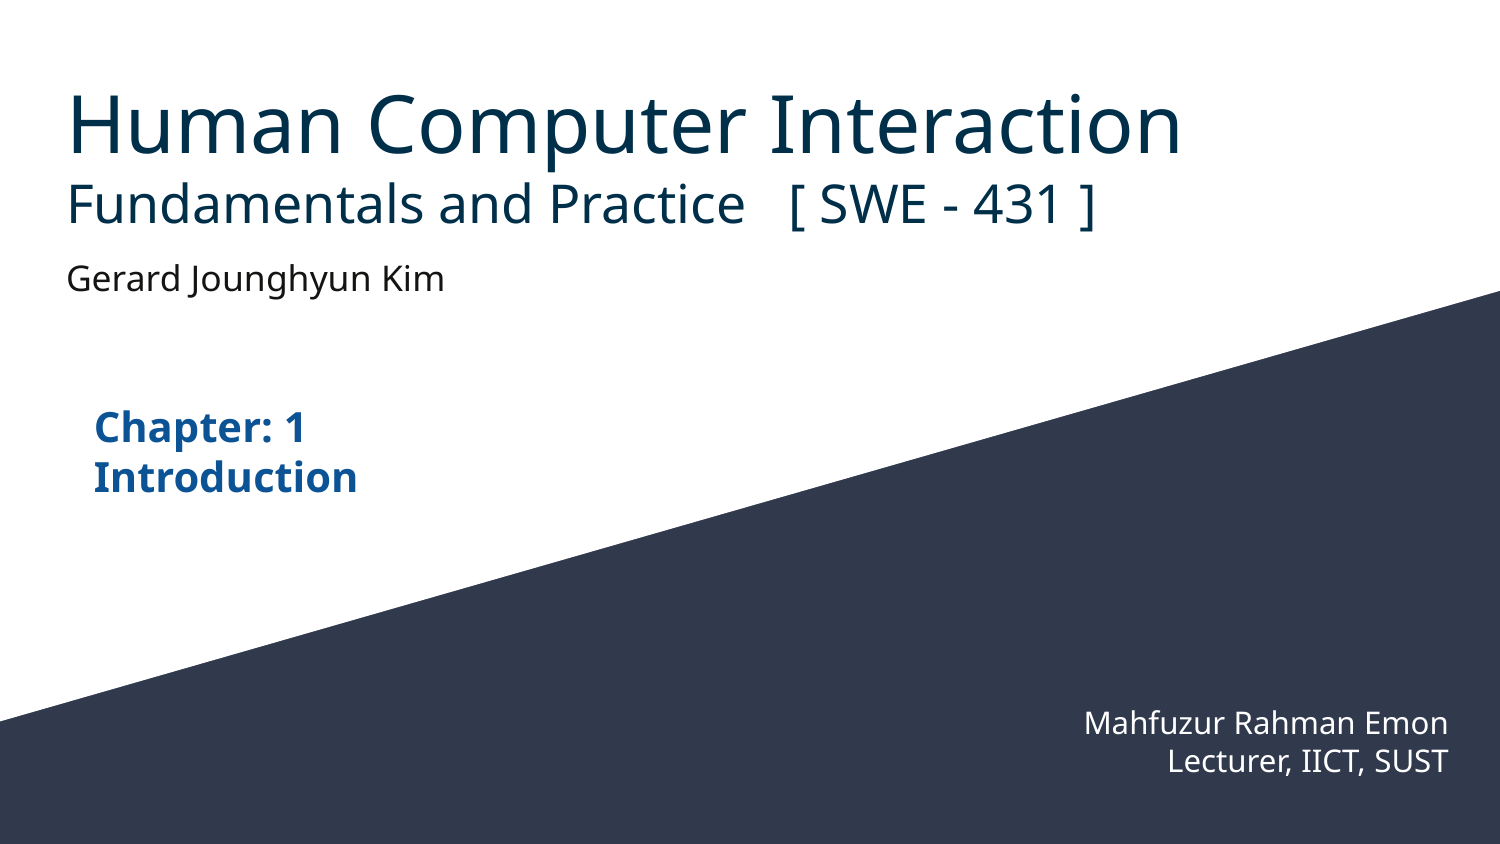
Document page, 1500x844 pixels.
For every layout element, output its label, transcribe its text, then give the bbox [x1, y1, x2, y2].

text_box Gerard Jounghyun Kim [51, 234, 701, 319]
text_box Chapter: 1 Introduction [78, 385, 1105, 527]
title Human Computer Interaction Fundamentals and Practice [ SWE - 431 ] [51, 58, 1449, 249]
text_box Mahfuzur Rahman Emon Lecturer, IICT, SUST [1020, 688, 1465, 819]
